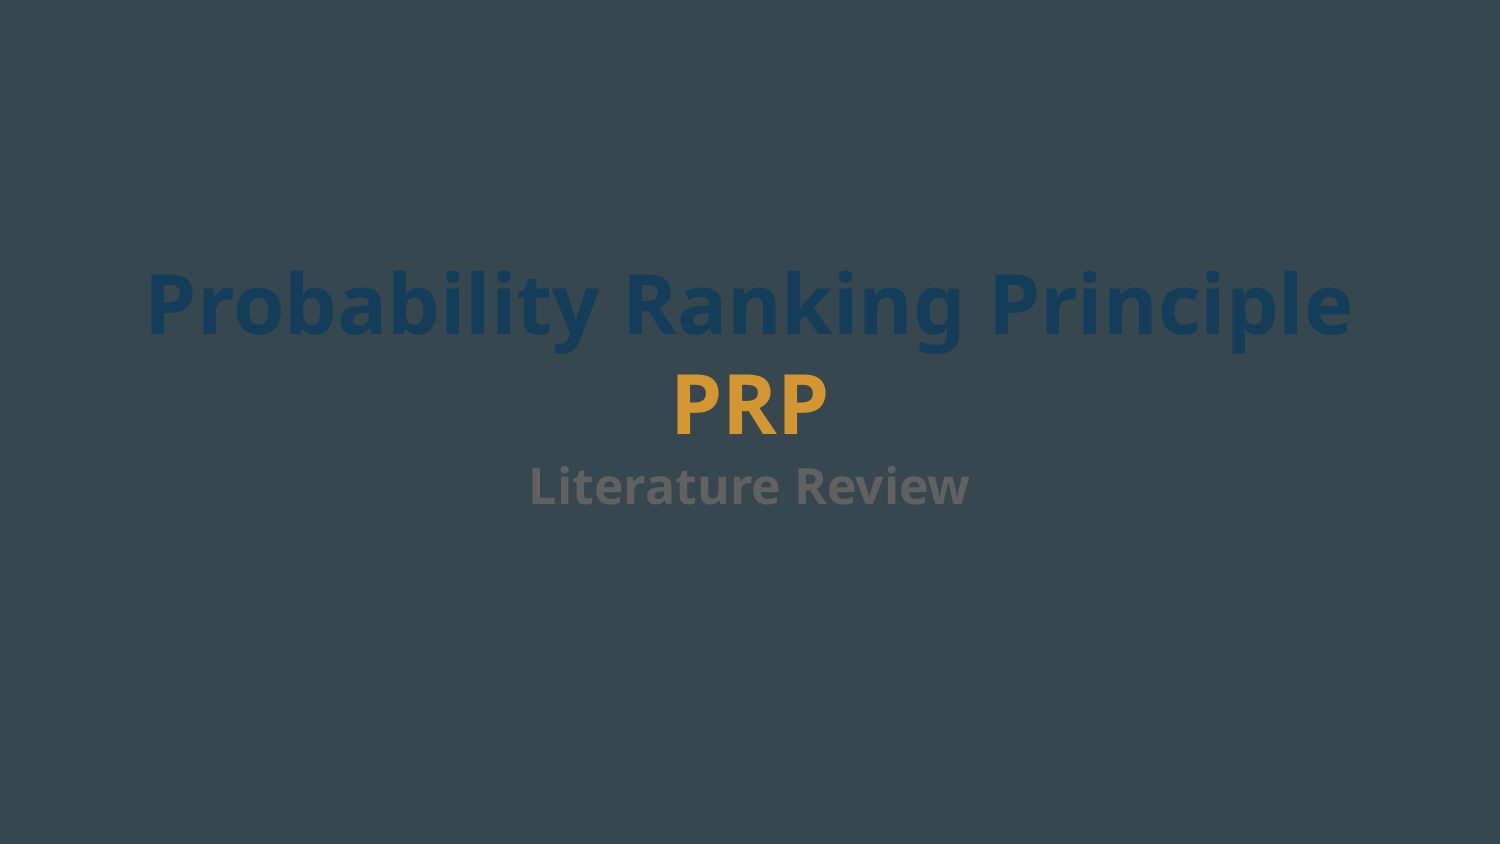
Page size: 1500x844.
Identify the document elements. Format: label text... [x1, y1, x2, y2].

title Probability Ranking Principle PRP [89, 280, 1411, 422]
title Literature Review [105, 439, 1394, 581]
